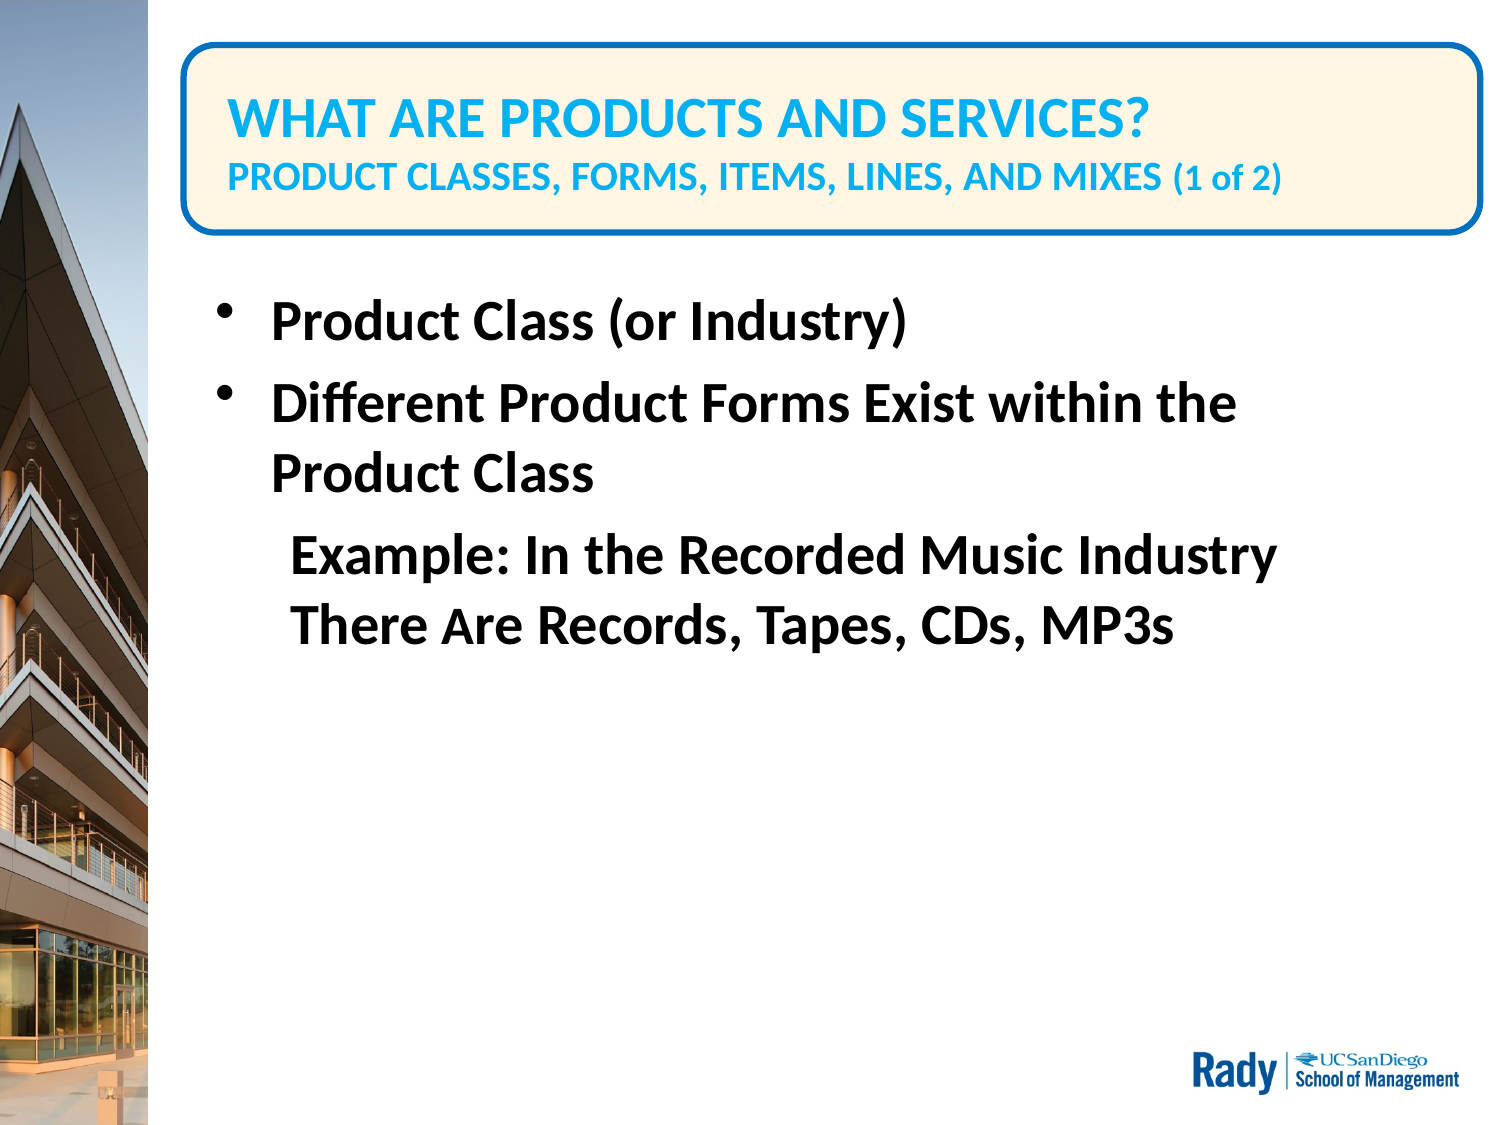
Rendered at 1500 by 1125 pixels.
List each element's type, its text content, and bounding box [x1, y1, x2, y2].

text_box [1426, 45, 1481, 233]
title WHAT ARE PRODUCTS AND SERVICES? PRODUCT CLASSES, FORMS, ITEMS, LINES, AND MIXES (1 of 2) [212, 44, 1426, 233]
picture [0, 0, 148, 1125]
list Product Class (or Industry) Different Product Forms Exist within the Product Class Example: In the Recorded Music Industry There Are Records, Tapes, CDs, MP3s [199, 274, 1438, 1018]
text_box [183, 45, 212, 233]
picture [1187, 1044, 1463, 1101]
